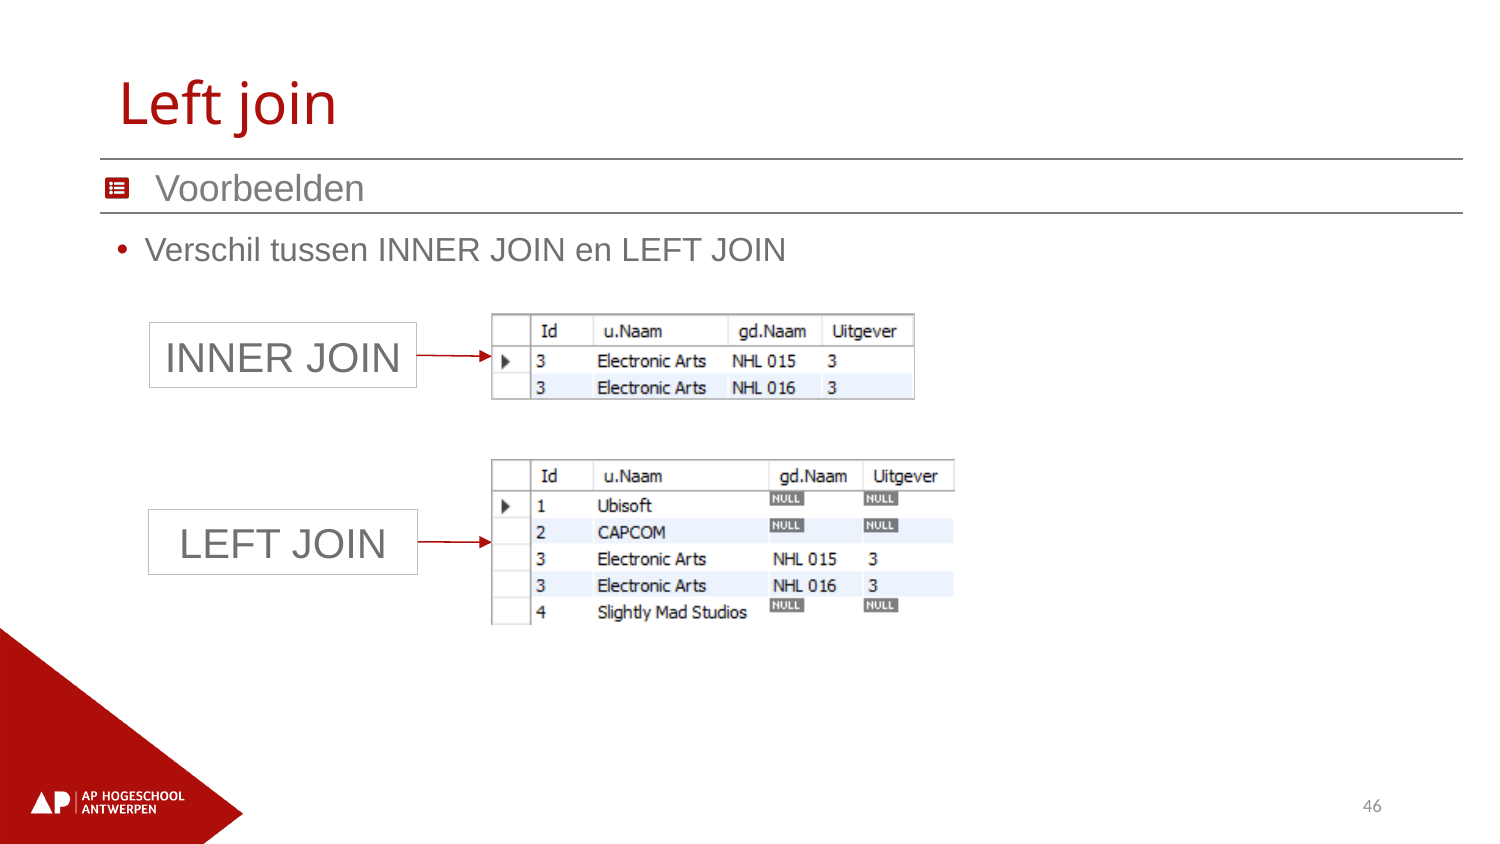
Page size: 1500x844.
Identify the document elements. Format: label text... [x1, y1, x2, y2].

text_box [100, 158, 1463, 213]
picture [491, 459, 955, 626]
list Verschil tussen INNER JOIN en LEFT JOIN [101, 225, 1464, 687]
slide_number 46 [1263, 782, 1397, 827]
text_box INNER JOIN [149, 322, 417, 388]
text_box LEFT JOIN [148, 509, 418, 575]
picture [491, 314, 914, 399]
title Left join [103, 66, 1397, 141]
picture [0, 623, 246, 844]
